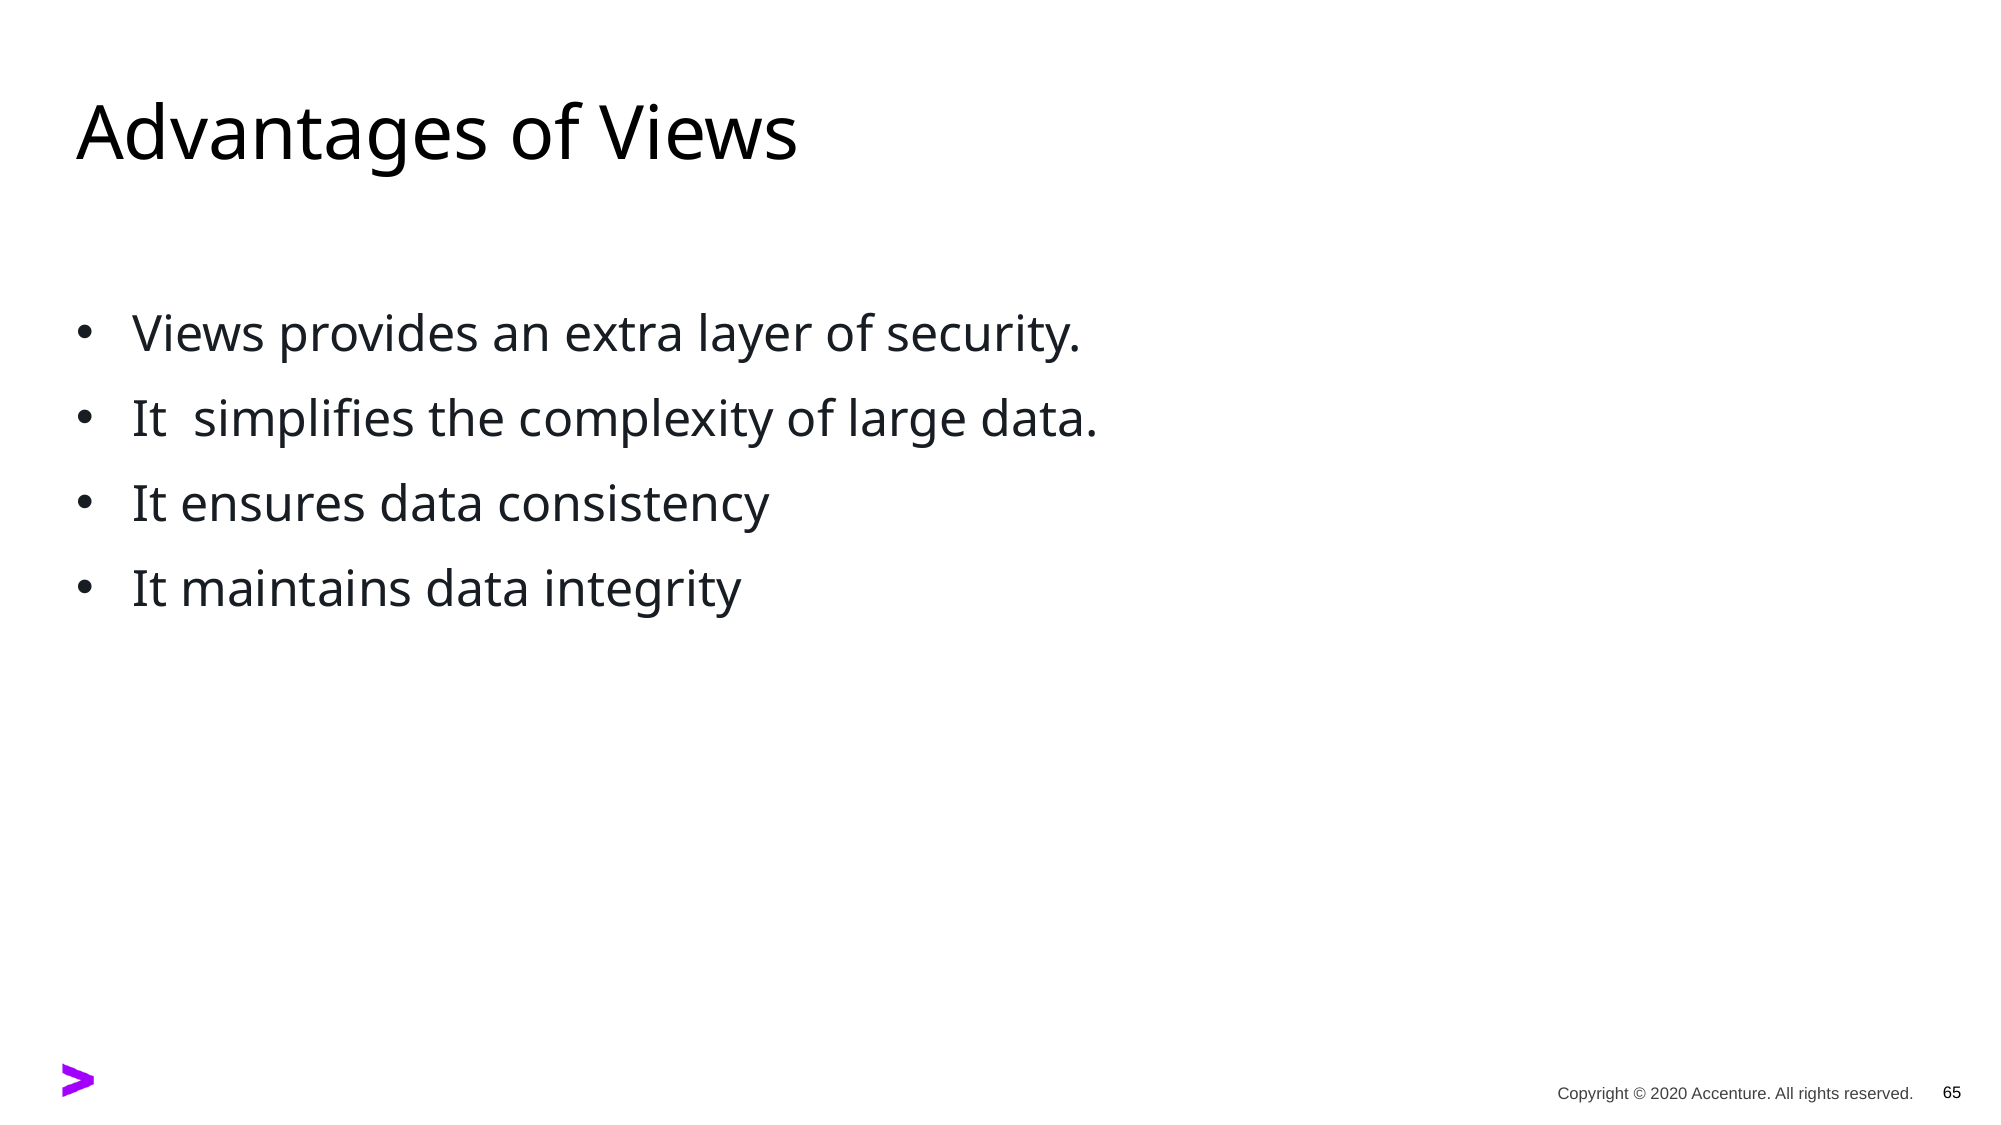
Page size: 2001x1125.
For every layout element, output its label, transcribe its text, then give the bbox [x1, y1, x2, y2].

list Views provides an extra layer of security. It simplifies the complexity of large data. It ensures data consistency It maintains data integrity [61, 293, 1903, 1003]
picture [62, 1063, 94, 1097]
title Advantages of Views [62, 56, 1938, 218]
slide_number 65 [1921, 1075, 1984, 1110]
